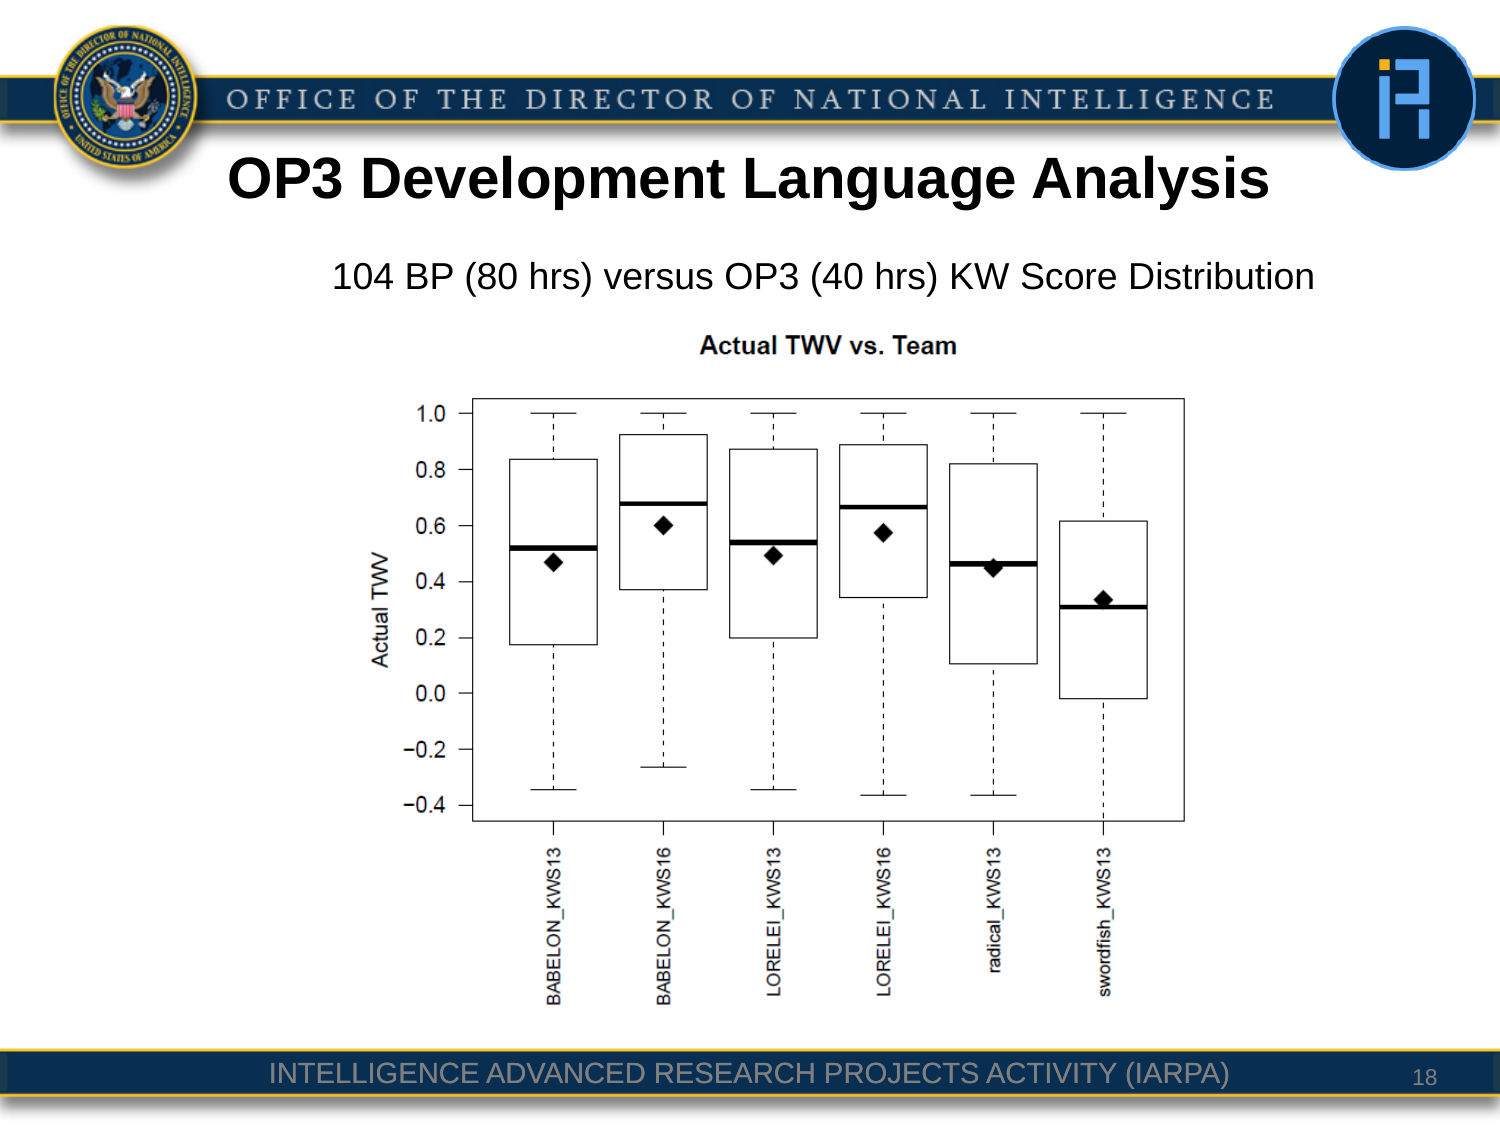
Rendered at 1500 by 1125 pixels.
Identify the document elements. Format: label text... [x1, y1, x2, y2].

picture [0, 0, 1500, 1125]
title OP3 Development Language Analysis [75, 125, 1425, 225]
slide_number 18 [1374, 1055, 1476, 1106]
text_box 104 BP (80 hrs) versus OP3 (40 hrs) KW Score Distribution [317, 244, 1331, 305]
